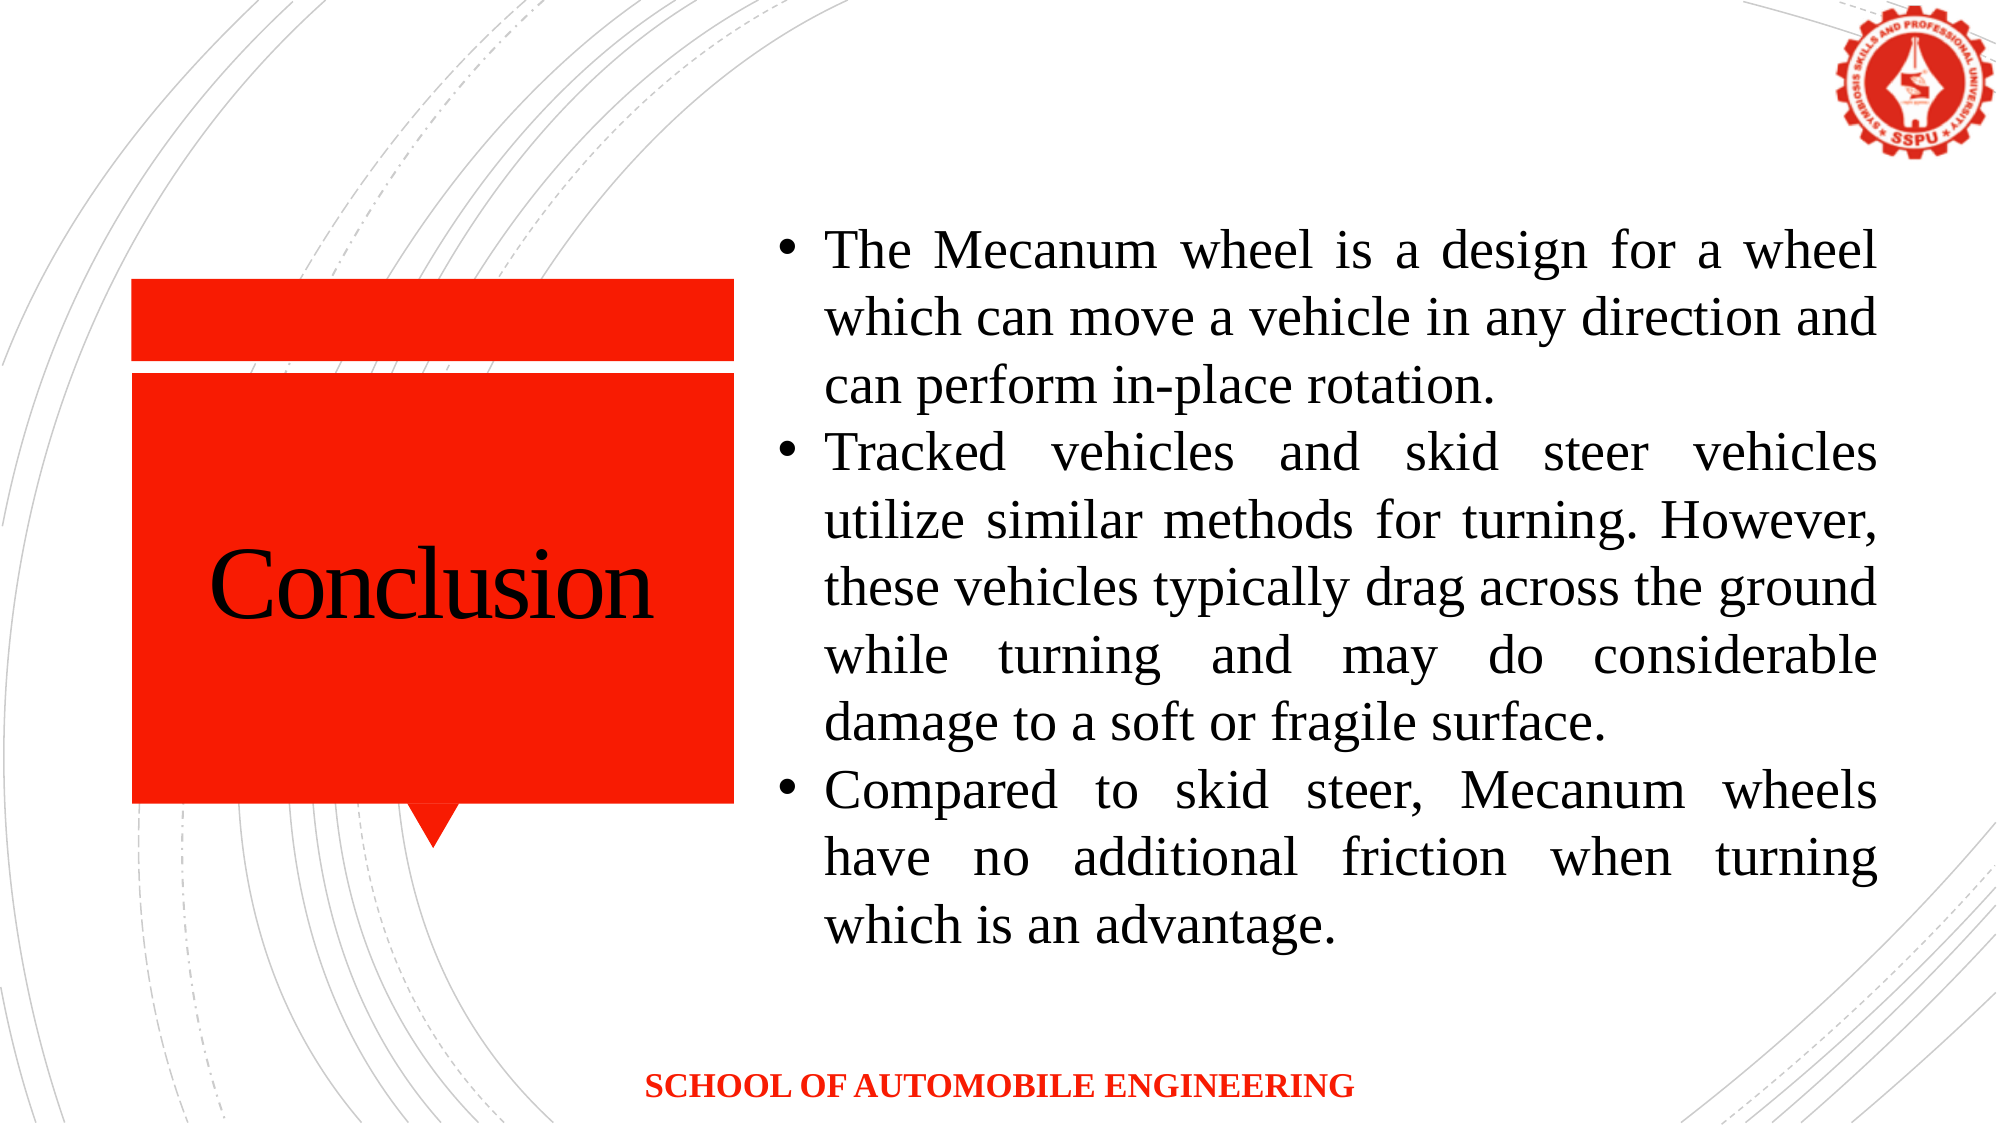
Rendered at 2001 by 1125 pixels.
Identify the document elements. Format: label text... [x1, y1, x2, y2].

text_box Conclusion [145, 385, 720, 789]
picture [1824, 0, 2000, 166]
text_box SCHOOL OF AUTOMOBILE ENGINEERING [628, 1055, 1372, 1113]
text_box The Mecanum wheel is a design for a wheel which can move a vehicle in any direction and can perform in-place rotation. Tracked vehicles and skid steer vehicles utilize similar methods for turning. However, these vehicles typically drag across the ground while turning and may do considerable damage to a soft or fragile surface. Compared to skid steer, Mecanum wheels have no additional friction when turning which is an advantage. [762, 204, 1895, 962]
